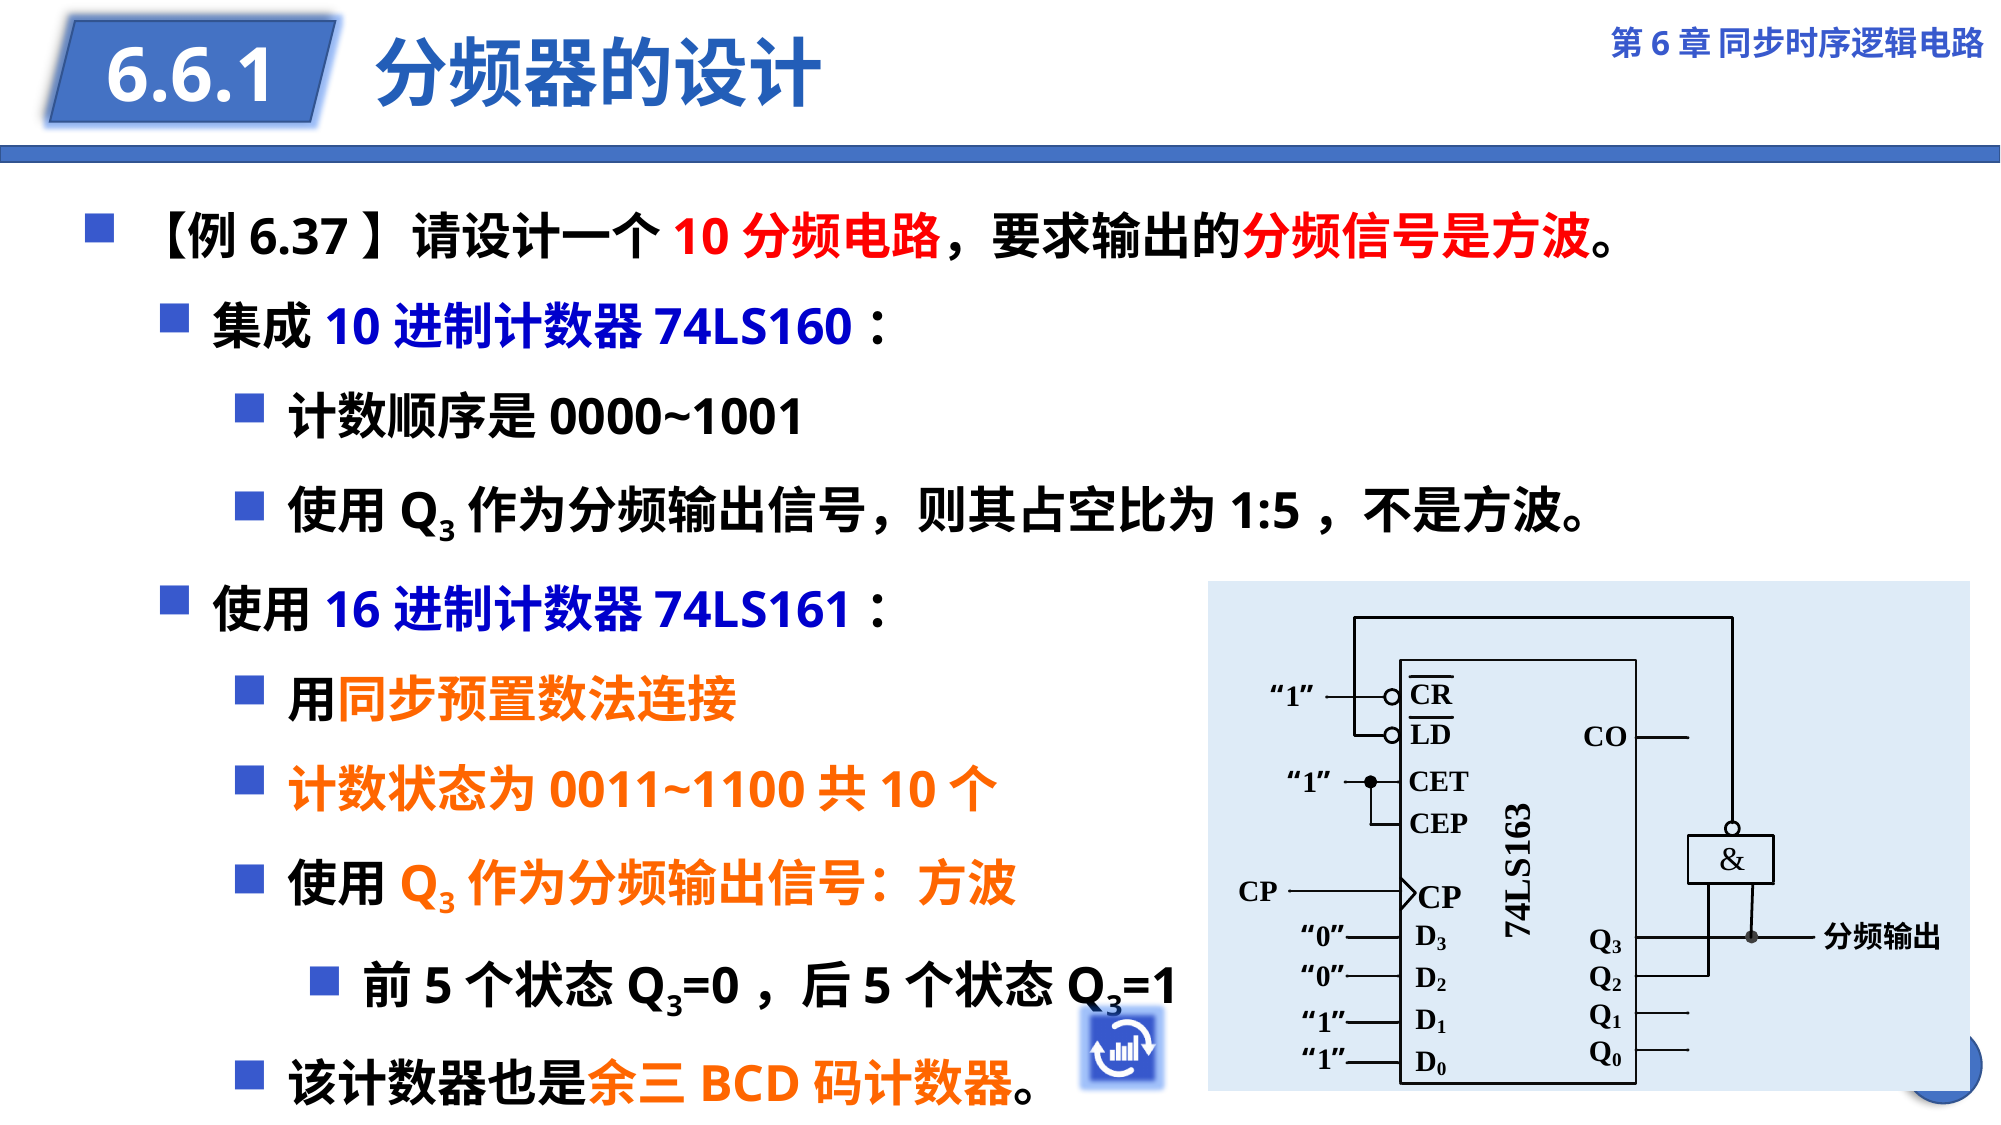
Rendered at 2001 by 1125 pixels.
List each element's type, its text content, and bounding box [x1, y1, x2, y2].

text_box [1207, 580, 1970, 1092]
text_box 【例6.37】请设计一个10分频电路，要求输出的分频信号是方波。 集成10进制计数器74LS160： 计数顺序是0000~1001 使用Q3作为分频输出信号，则其占空比为1:5，不是方波。 使用16进制计数器74LS161： 用同步预置数法连接 计数状态为0011~1100共10个 使用Q3作为分频输出信号：方波 前5个状态Q3=0，后5个状态Q3=1 该计数器也是余三BCD码计数器。 [66, 167, 1617, 1120]
picture [1085, 1010, 1160, 1086]
footer 第6章 同步时序逻辑电路 [1581, 0, 2000, 84]
slide_number 70 [1895, 1033, 1989, 1094]
text_box 6.6.1 [48, 20, 337, 123]
title 分频器的设计 [358, 16, 1391, 137]
